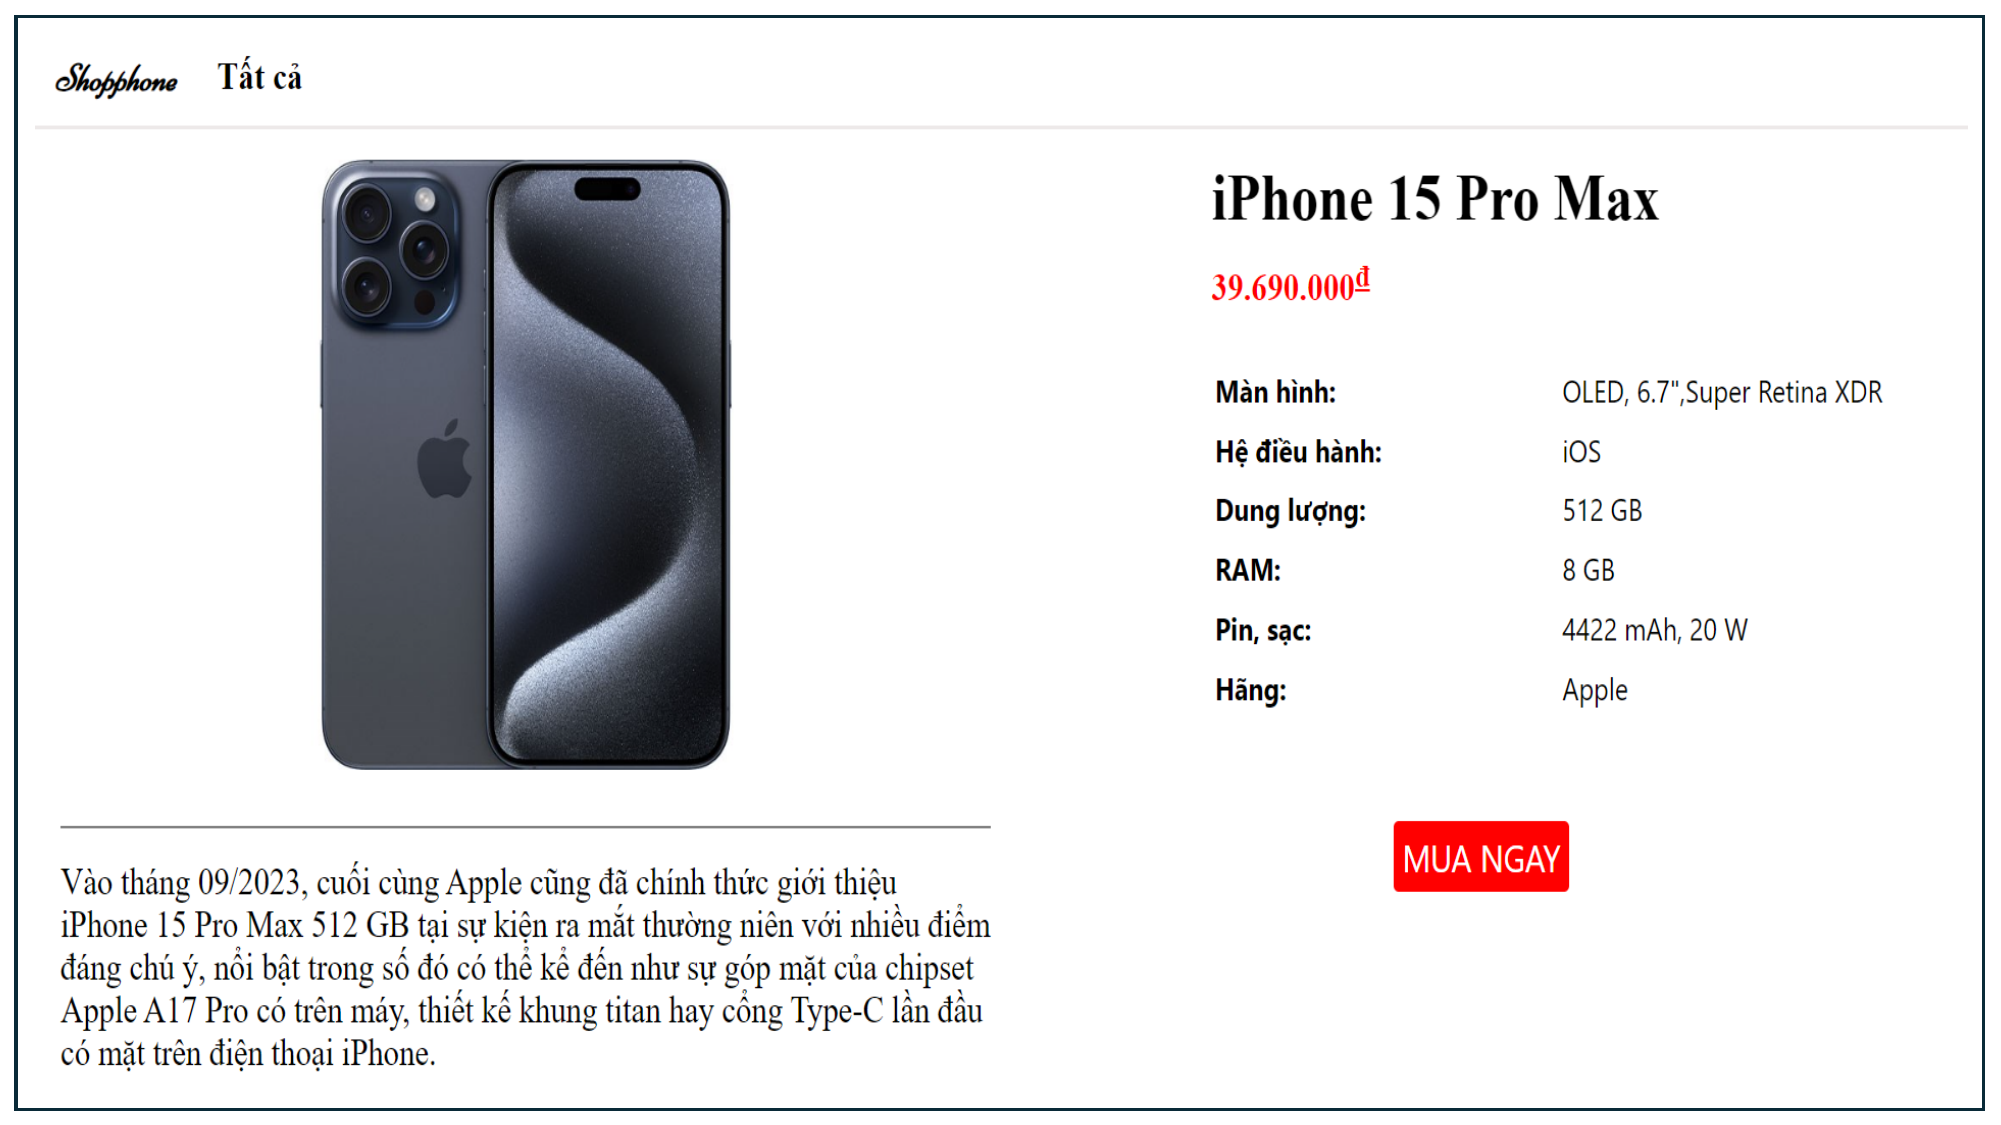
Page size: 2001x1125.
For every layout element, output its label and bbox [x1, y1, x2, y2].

picture [34, 21, 1969, 1104]
text_box [14, 15, 1985, 1111]
